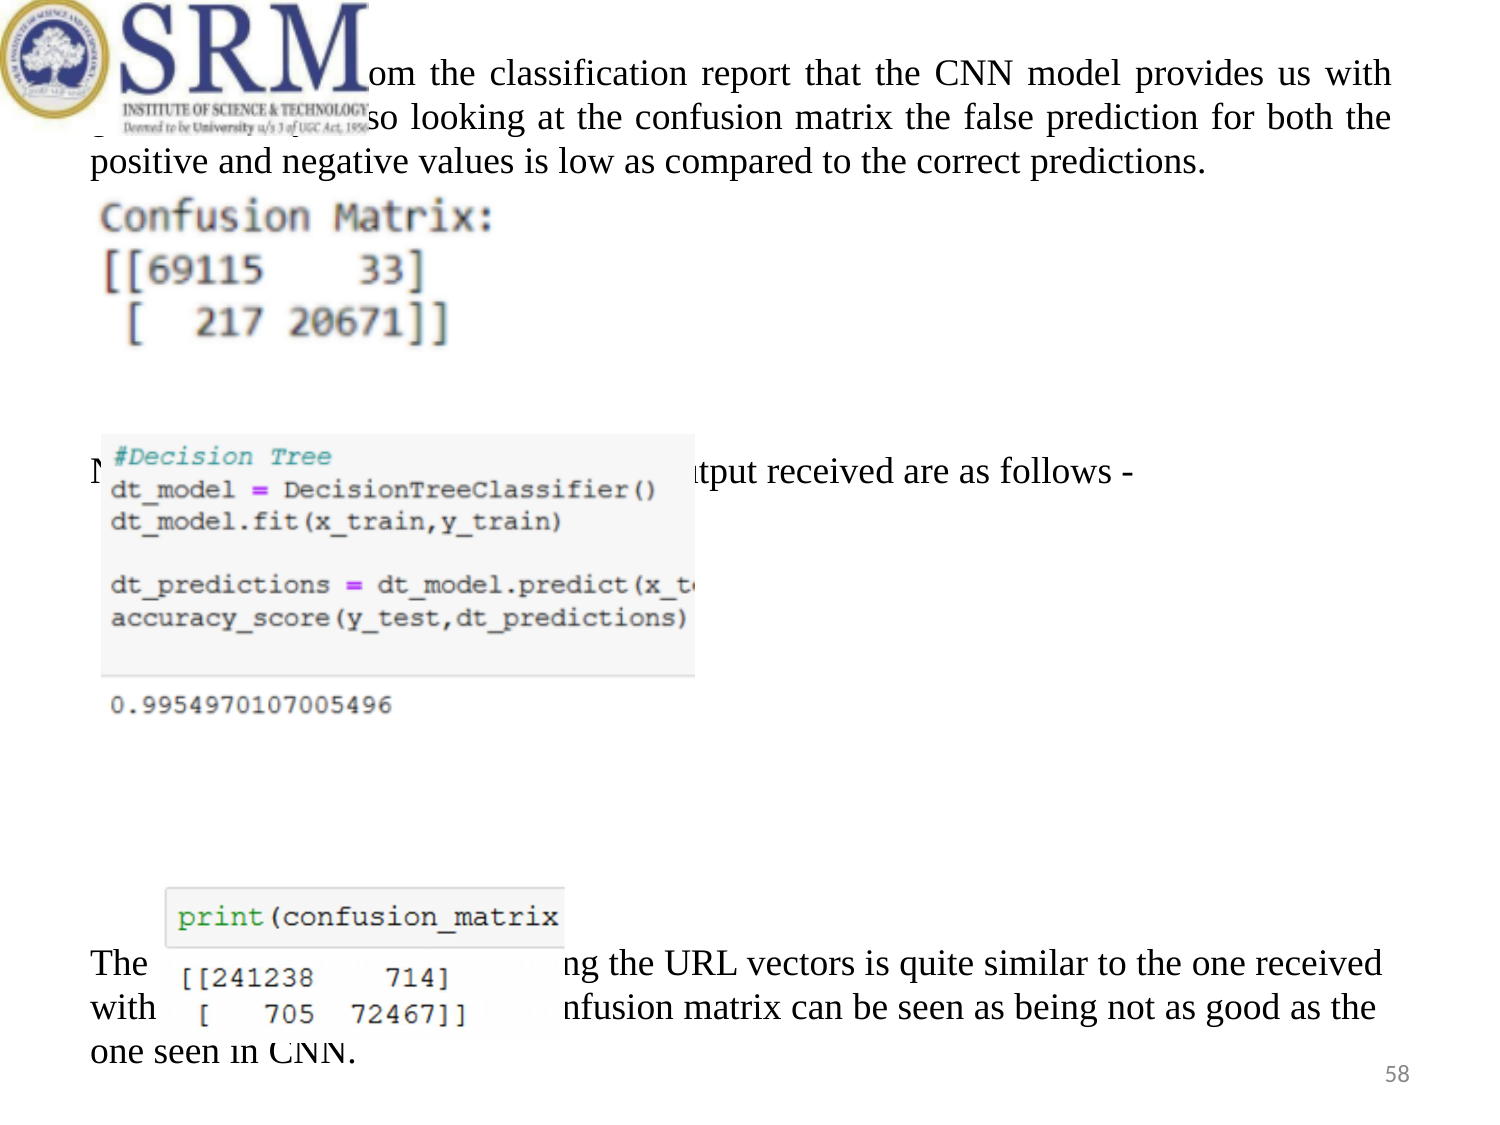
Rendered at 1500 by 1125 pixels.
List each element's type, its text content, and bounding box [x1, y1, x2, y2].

picture [74, 188, 524, 361]
picture [100, 434, 695, 724]
slide_number ‹#› [1074, 1042, 1425, 1103]
picture [0, 0, 369, 137]
picture [158, 883, 565, 1043]
list As it is evident from the classification report that the CNN model provides us with great accuracy. Also looking at the confusion matrix the false prediction for both the positive and negative values is low as compared to the correct predictions. Now, coming to the URL vectors, the output received are as follows - The accuracy achieved here using the URL vectors is quite similar to the one received with the CNN model but the confusion matrix can be seen as being not as good as the one seen in CNN. [75, 43, 1425, 1090]
